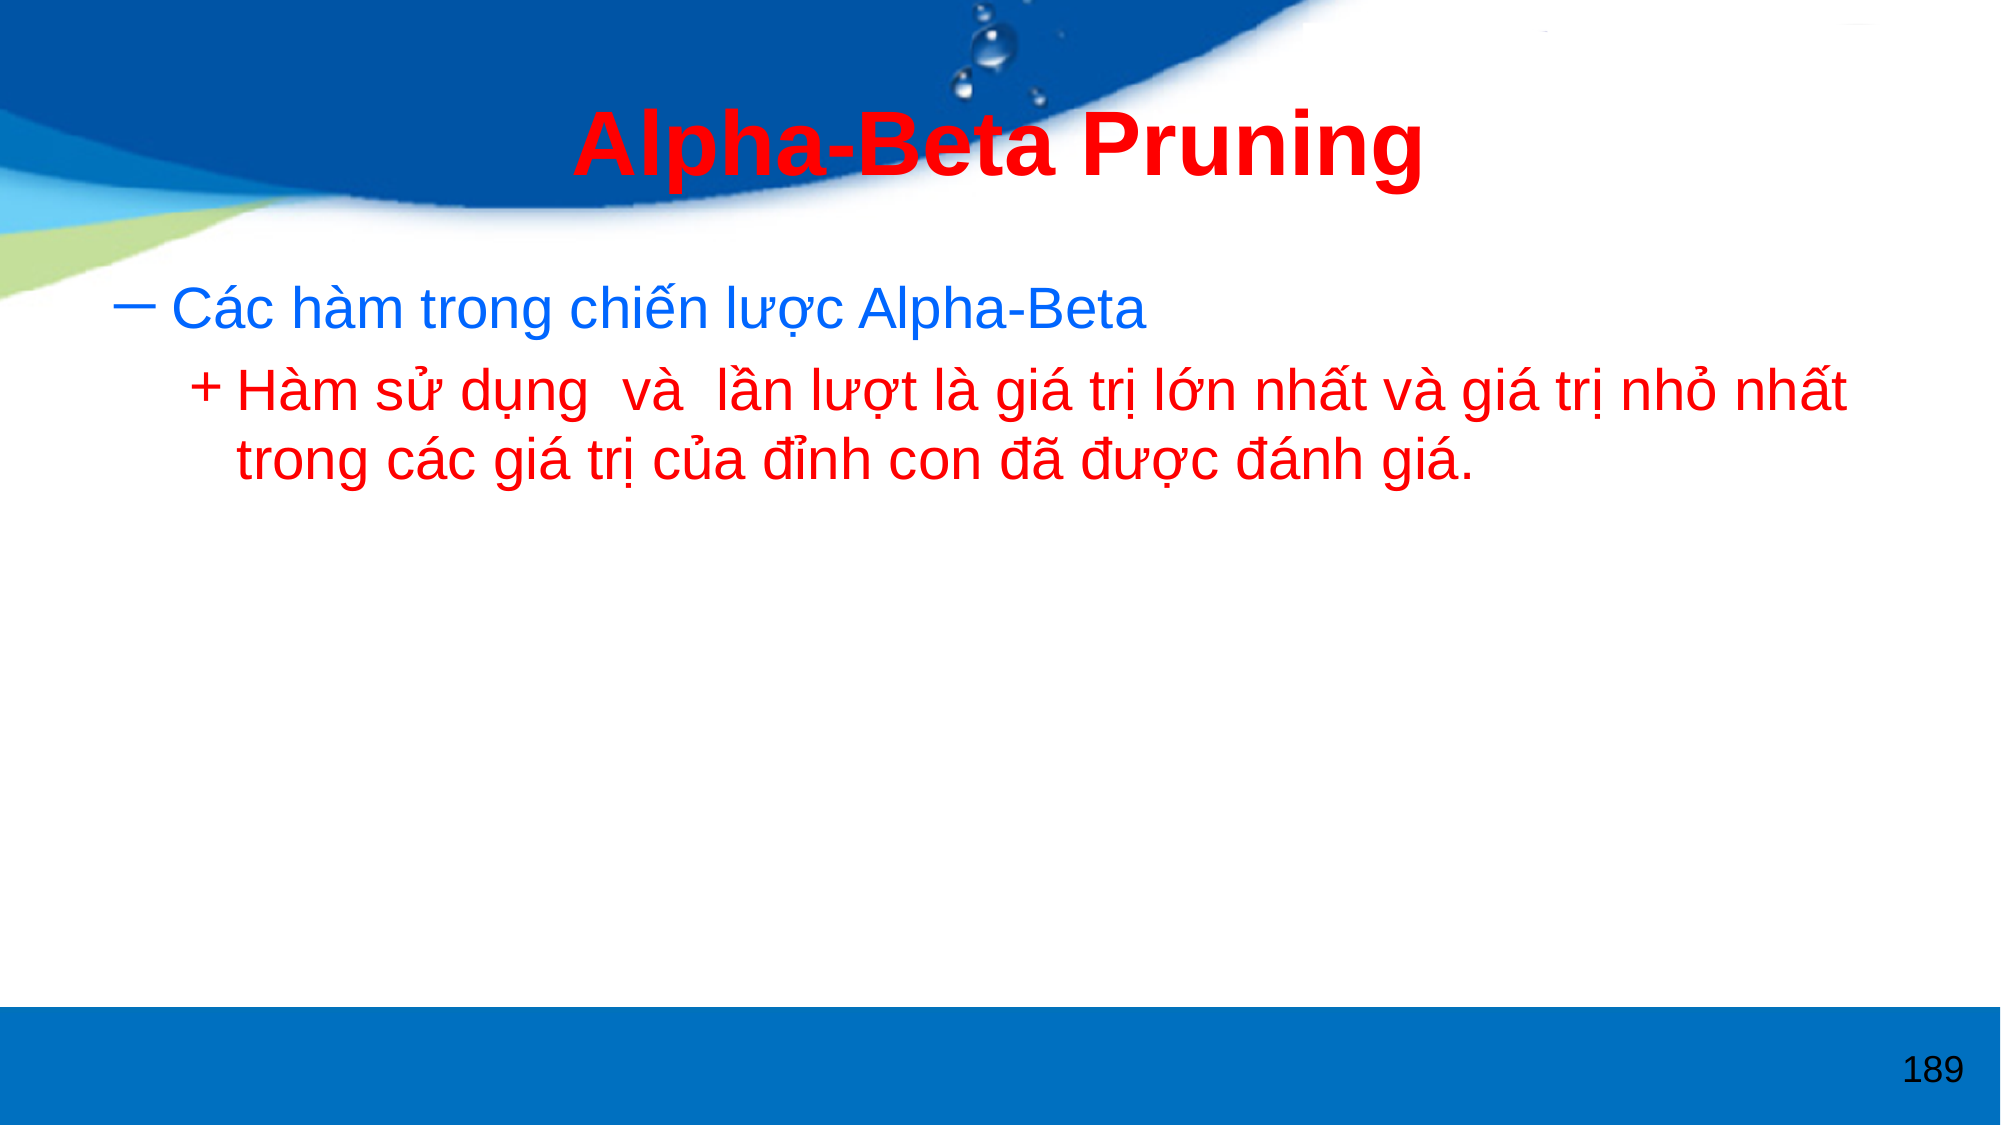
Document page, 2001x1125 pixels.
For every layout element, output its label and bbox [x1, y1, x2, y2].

picture [0, 0, 2001, 1125]
title [99, 45, 1900, 233]
